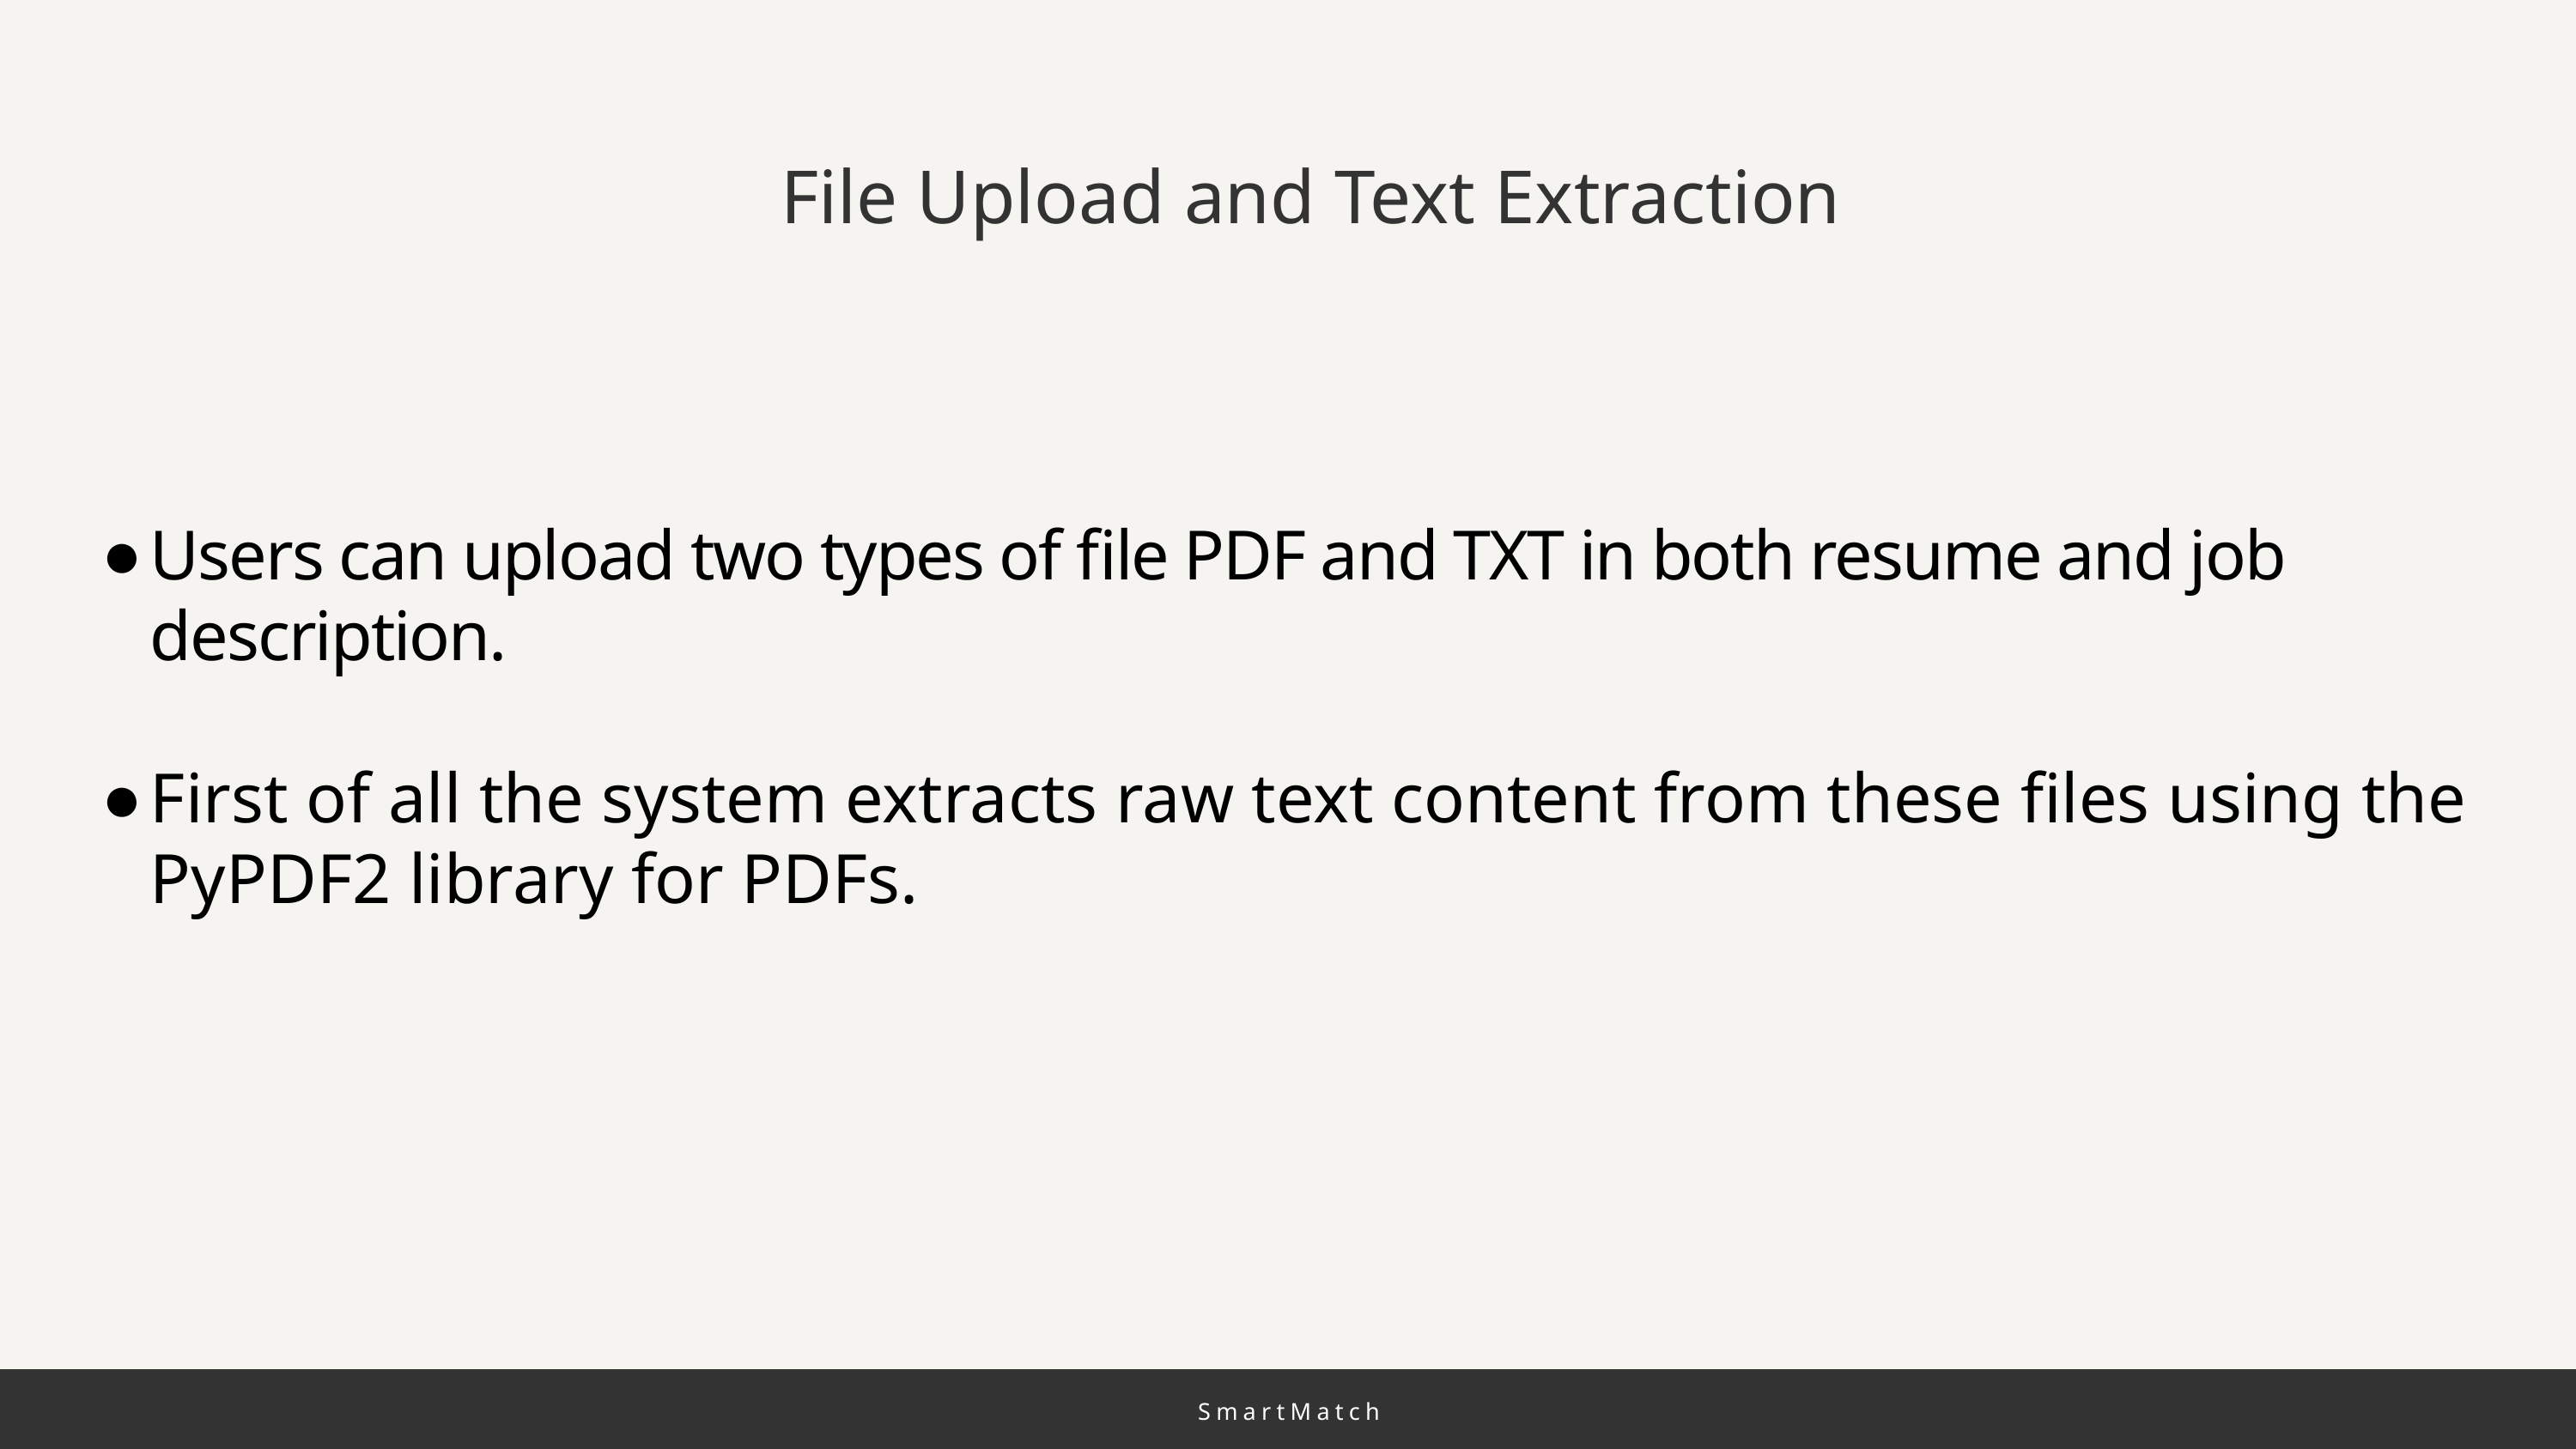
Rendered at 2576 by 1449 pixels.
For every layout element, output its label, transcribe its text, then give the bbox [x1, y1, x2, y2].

text_box Users can upload two types of file PDF and TXT in both resume and job description. First of all the system extracts raw text content from these files using the PyPDF2 library for PDFs. [101, 515, 2488, 939]
picture [0, 1369, 2576, 1449]
text_box File Upload and Text Extraction [758, 146, 1864, 249]
